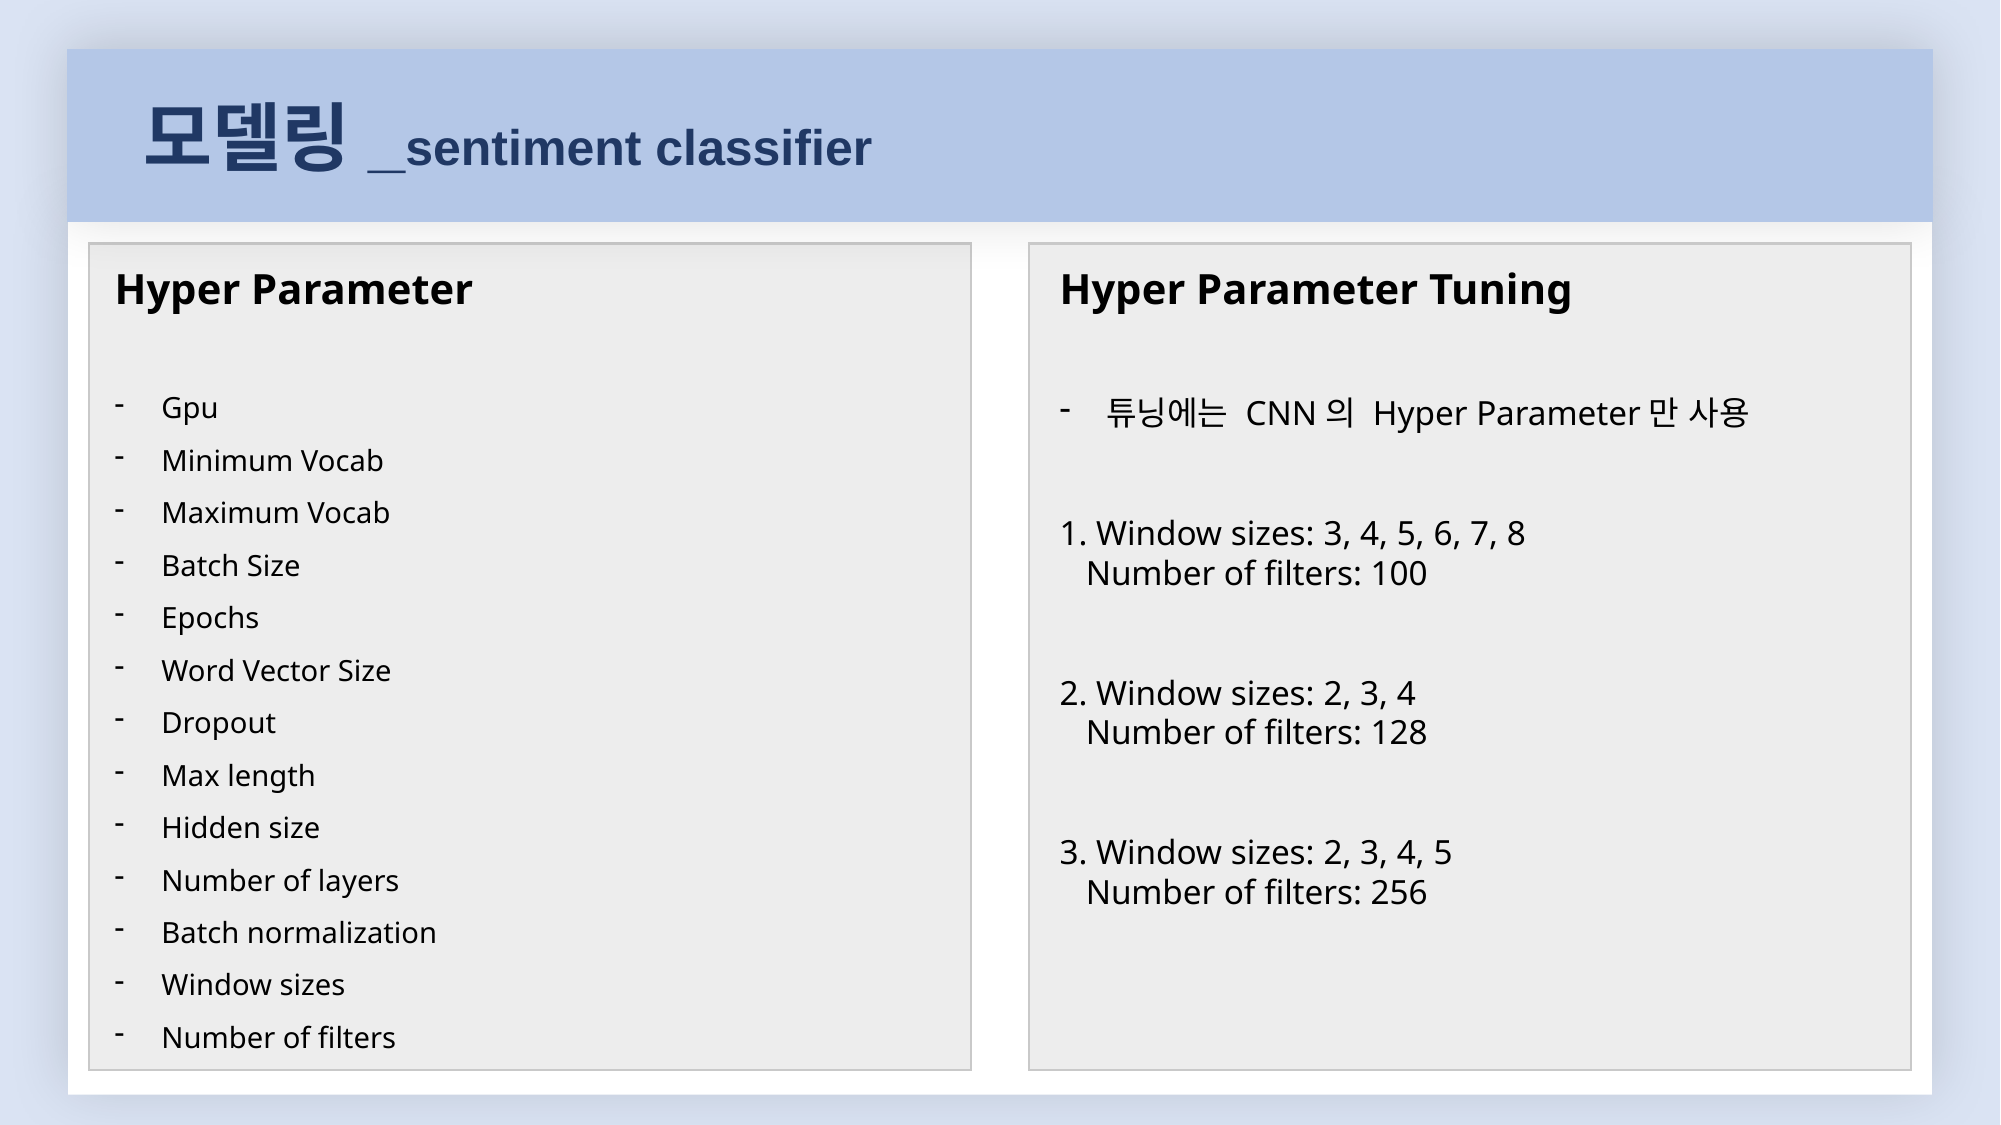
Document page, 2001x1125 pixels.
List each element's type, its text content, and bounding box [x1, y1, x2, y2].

text_box 모델링_sentiment classifier [128, 83, 1769, 188]
text_box [67, 228, 1933, 1096]
text_box Hyper Parameter Gpu Minimum Vocab Maximum Vocab Batch Size Epochs Word Vector Size Dropout Max length Hidden size Number of layers Batch normalization Window sizes Number of filters [99, 255, 950, 1062]
text_box Hyper Parameter Tuning 튜닝에는 CNN의 Hyper Parameter만 사용 1. Window sizes: 3, 4, 5, 6, 7, 8 Number of filters: 100 2. Window sizes: 2, 3, 4 Number of filters: 128 3. Window sizes: 2, 3, 4, 5 Number of filters: 256 [1044, 255, 1895, 1079]
text_box [67, 49, 1933, 222]
text_box [1028, 242, 1912, 1071]
text_box [88, 242, 972, 1071]
